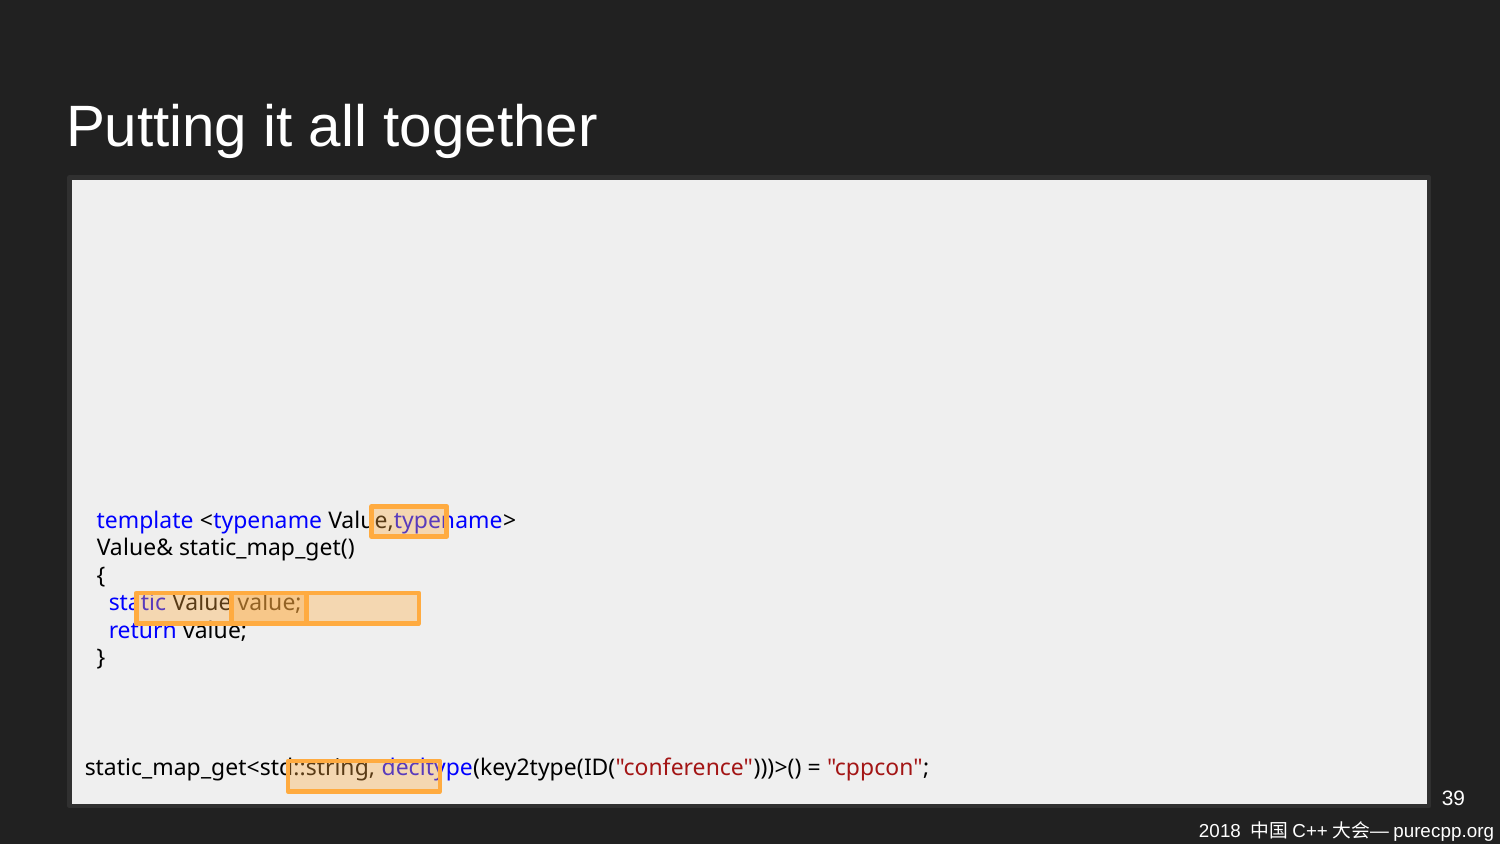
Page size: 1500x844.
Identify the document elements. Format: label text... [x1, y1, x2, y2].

text_box [287, 761, 440, 792]
text_box [231, 592, 307, 624]
slide_number 39 [1389, 764, 1480, 830]
text_box template <typename Value,typename> Value& static_map_get() { static Value value; return value; } static_map_get<std::string, decltype(key2type(ID("conference")))>() = "cppcon"; [69, 177, 1430, 806]
title Putting it all together [51, 72, 1449, 167]
text_box [136, 592, 231, 624]
text_box [371, 506, 447, 537]
text_box [307, 592, 419, 624]
